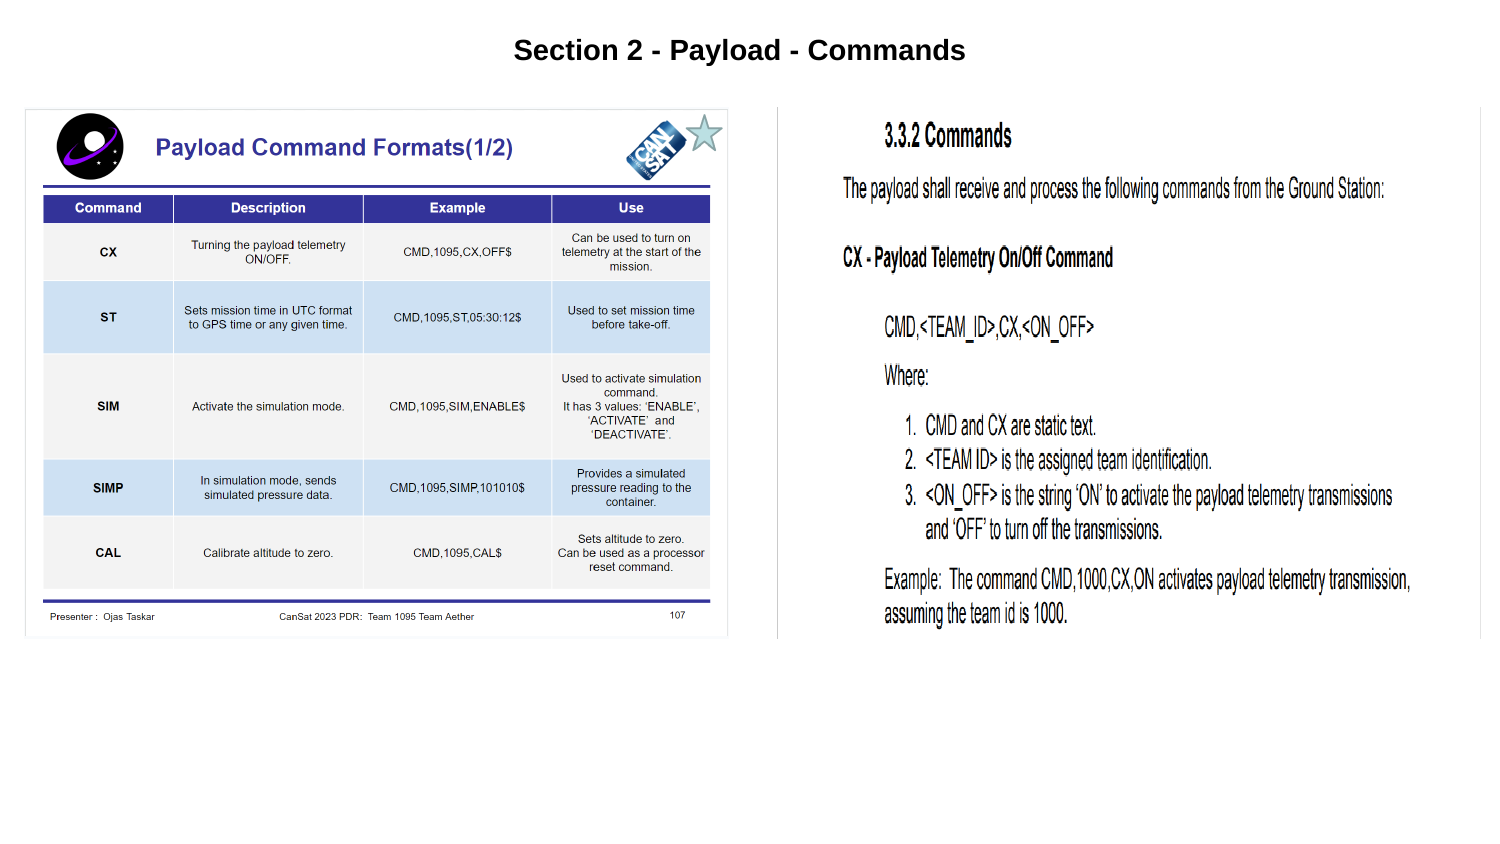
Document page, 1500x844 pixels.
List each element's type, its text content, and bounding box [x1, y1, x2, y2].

picture [777, 106, 1481, 640]
text_box Section 2 - Payload - Commands [498, 16, 1002, 82]
picture [24, 106, 729, 640]
